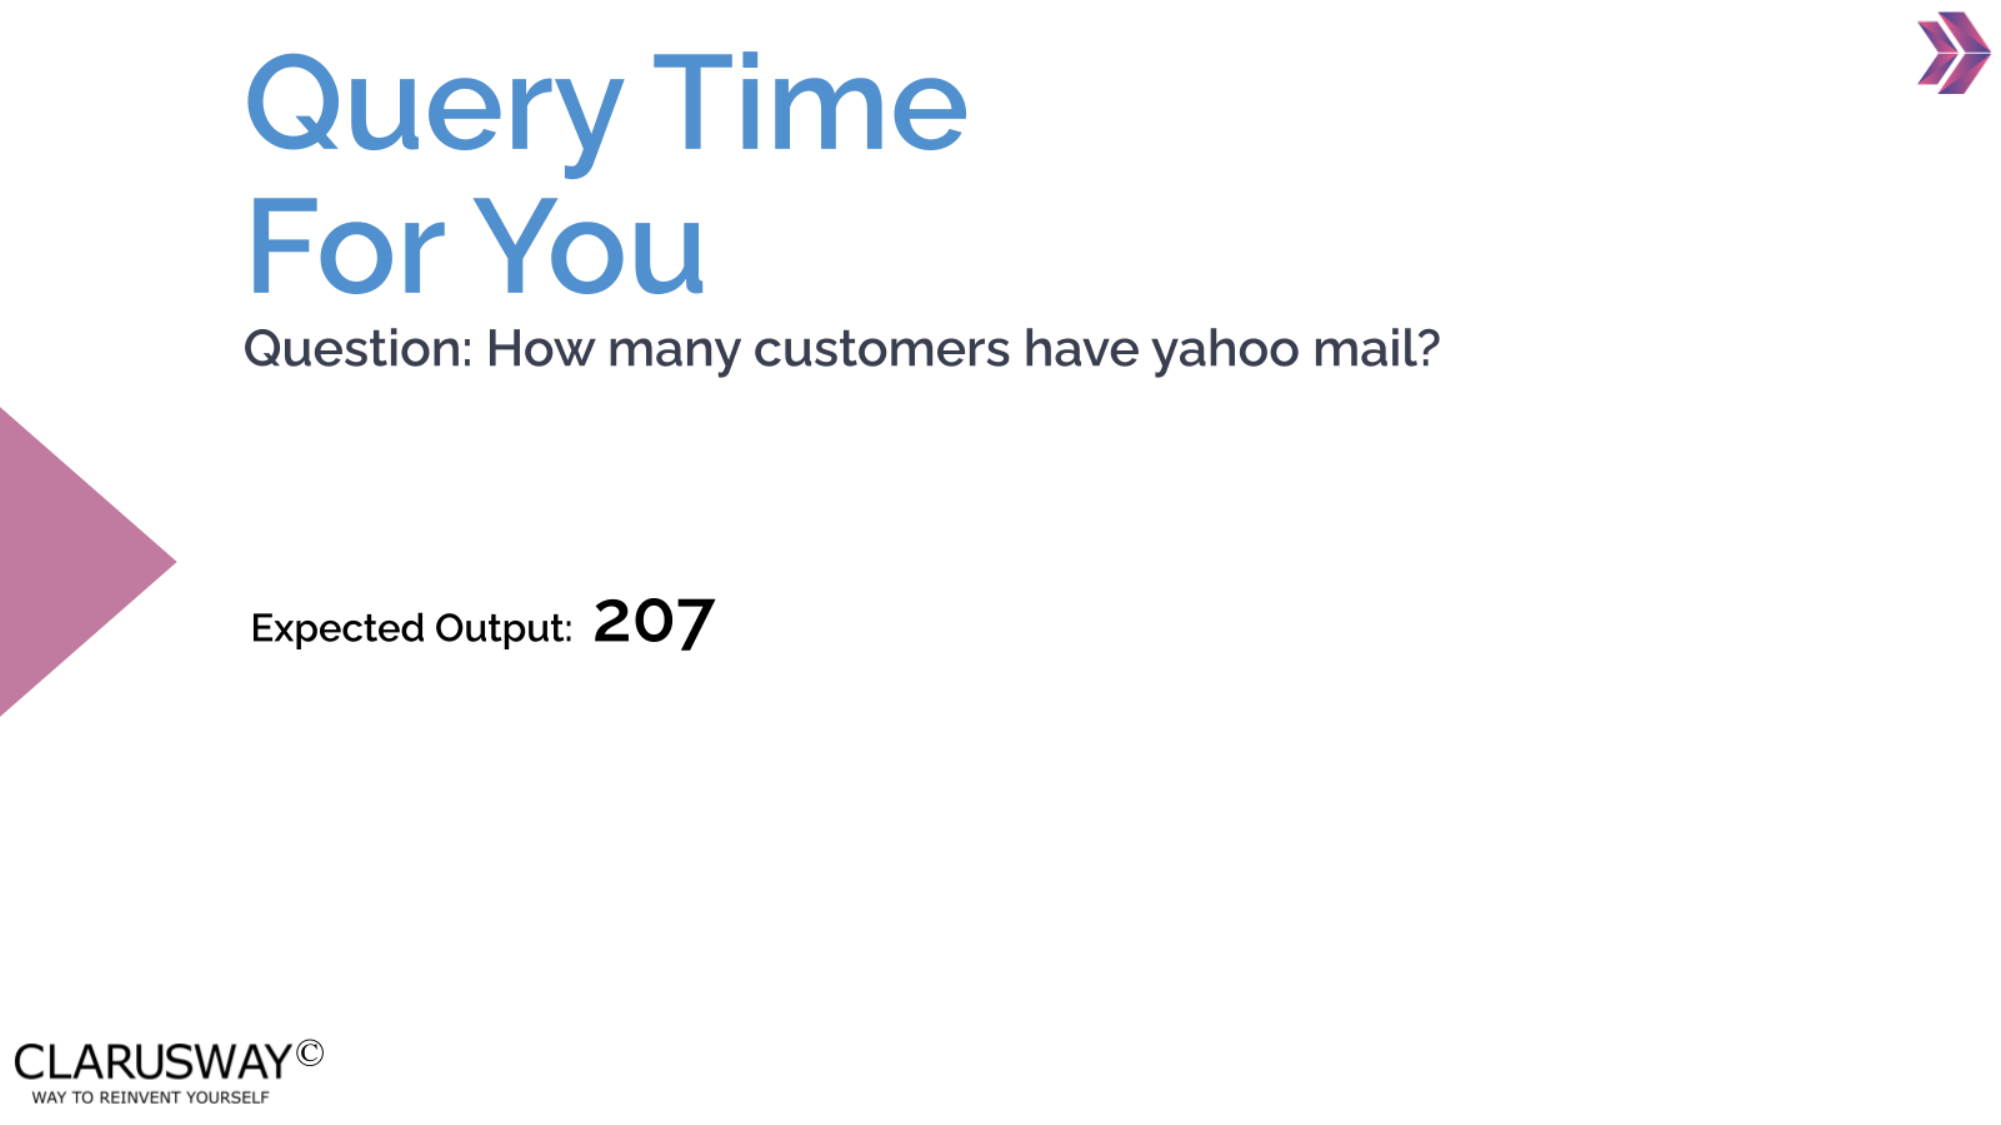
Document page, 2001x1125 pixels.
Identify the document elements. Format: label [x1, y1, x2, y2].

list [0, 0, 2000, 1125]
